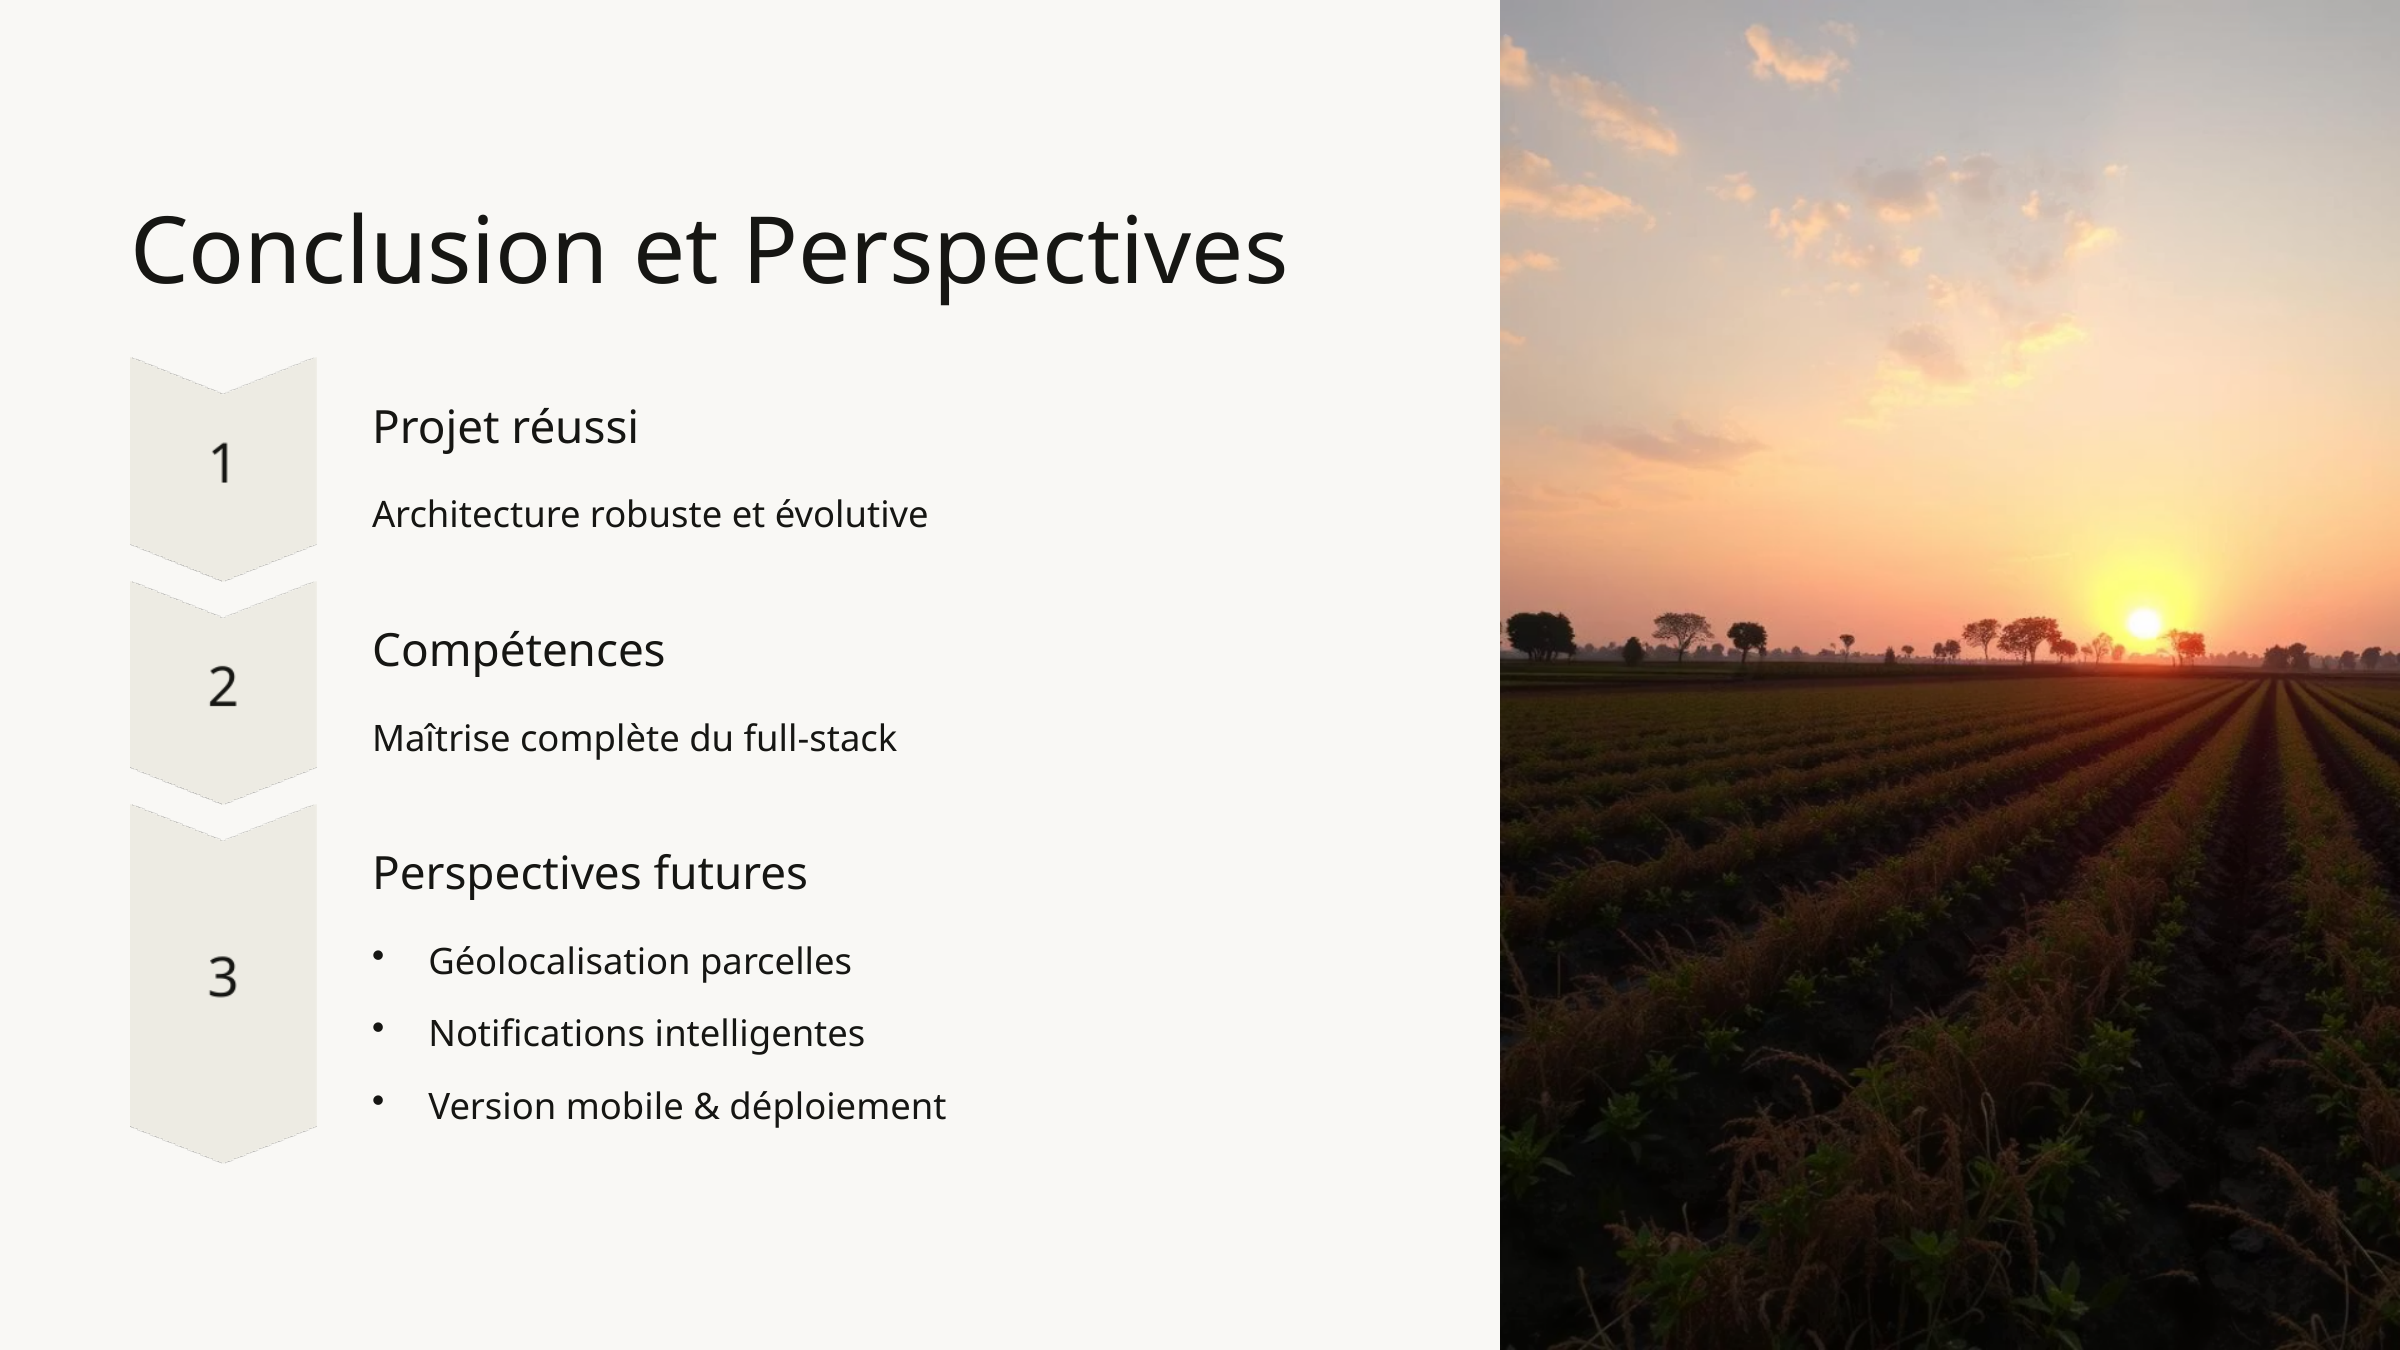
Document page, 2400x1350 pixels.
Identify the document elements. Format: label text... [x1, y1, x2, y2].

text_box Perspectives futures [371, 841, 838, 900]
text_box Maîtrise complète du full-stack [372, 698, 1370, 759]
text_box Architecture robuste et évolutive [372, 475, 1370, 536]
picture [1499, 0, 2400, 1350]
text_box Géolocalisation parcelles [372, 922, 1370, 982]
text_box Compétences [371, 618, 838, 677]
text_box Conclusion et Perspectives [130, 185, 1324, 303]
text_box Version mobile & déploiement [372, 1067, 1370, 1127]
text_box Notifications intelligentes [372, 994, 1370, 1055]
text_box Projet réussi [371, 395, 838, 454]
picture [130, 357, 317, 1164]
